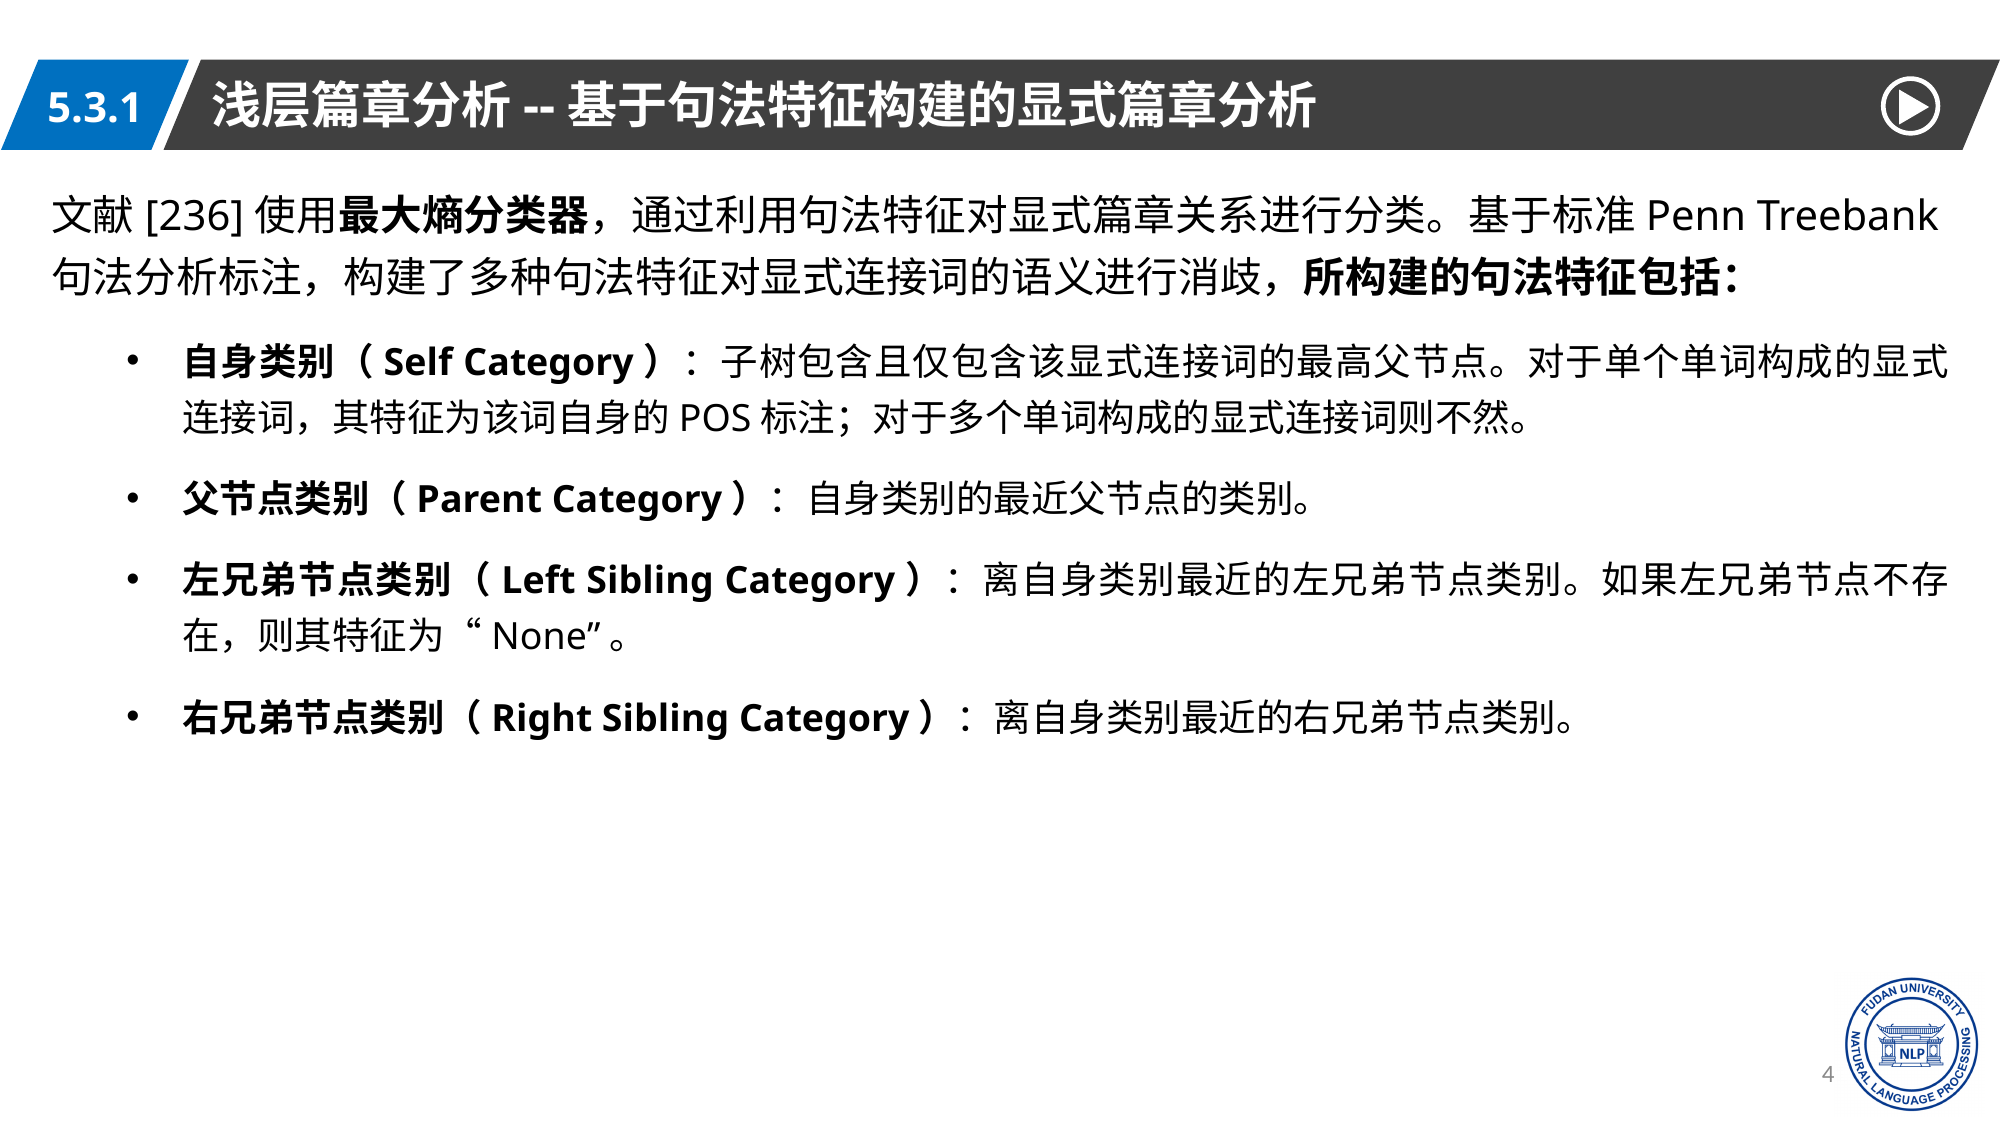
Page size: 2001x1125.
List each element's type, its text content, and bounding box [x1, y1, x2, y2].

text_box [32, 59, 189, 120]
picture [1834, 972, 1985, 1117]
slide_number 41 [1412, 1042, 1863, 1103]
text_box [1, 89, 157, 150]
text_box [1883, 78, 1939, 134]
text_box 5.3.1 [26, 73, 164, 138]
text_box 文献[236]使用最大熵分类器，通过利用句法特征对显式篇章关系进行分类。基于标准Penn Treebank句法分析标注，构建了多种句法特征对显式连接词的语义进行消歧，所构建的句法特征包括： 自身类别（Self Category）：子树包含且仅包含该显式连接词的最高父节点。对于单个单词构成的显式连接词，其特征为该词自身的POS标注；对于多个单词构成的显式连接词则不然。 父节点类别（Parent Category）：自身类别的最近父节点的类别。 左兄弟节点类别（Left Sibling Category）：离自身类别最近的左兄弟节点类别。如果左兄弟节点不存在，则其特征为“None”。 右兄弟节点类别（Right Sibling Category）：离自身类别最近的右兄弟节点类别。 [36, 168, 1964, 746]
text_box [163, 59, 2000, 150]
text_box 浅层篇章分析--基于句法特征构建的显式篇章分析 [196, 66, 1528, 142]
